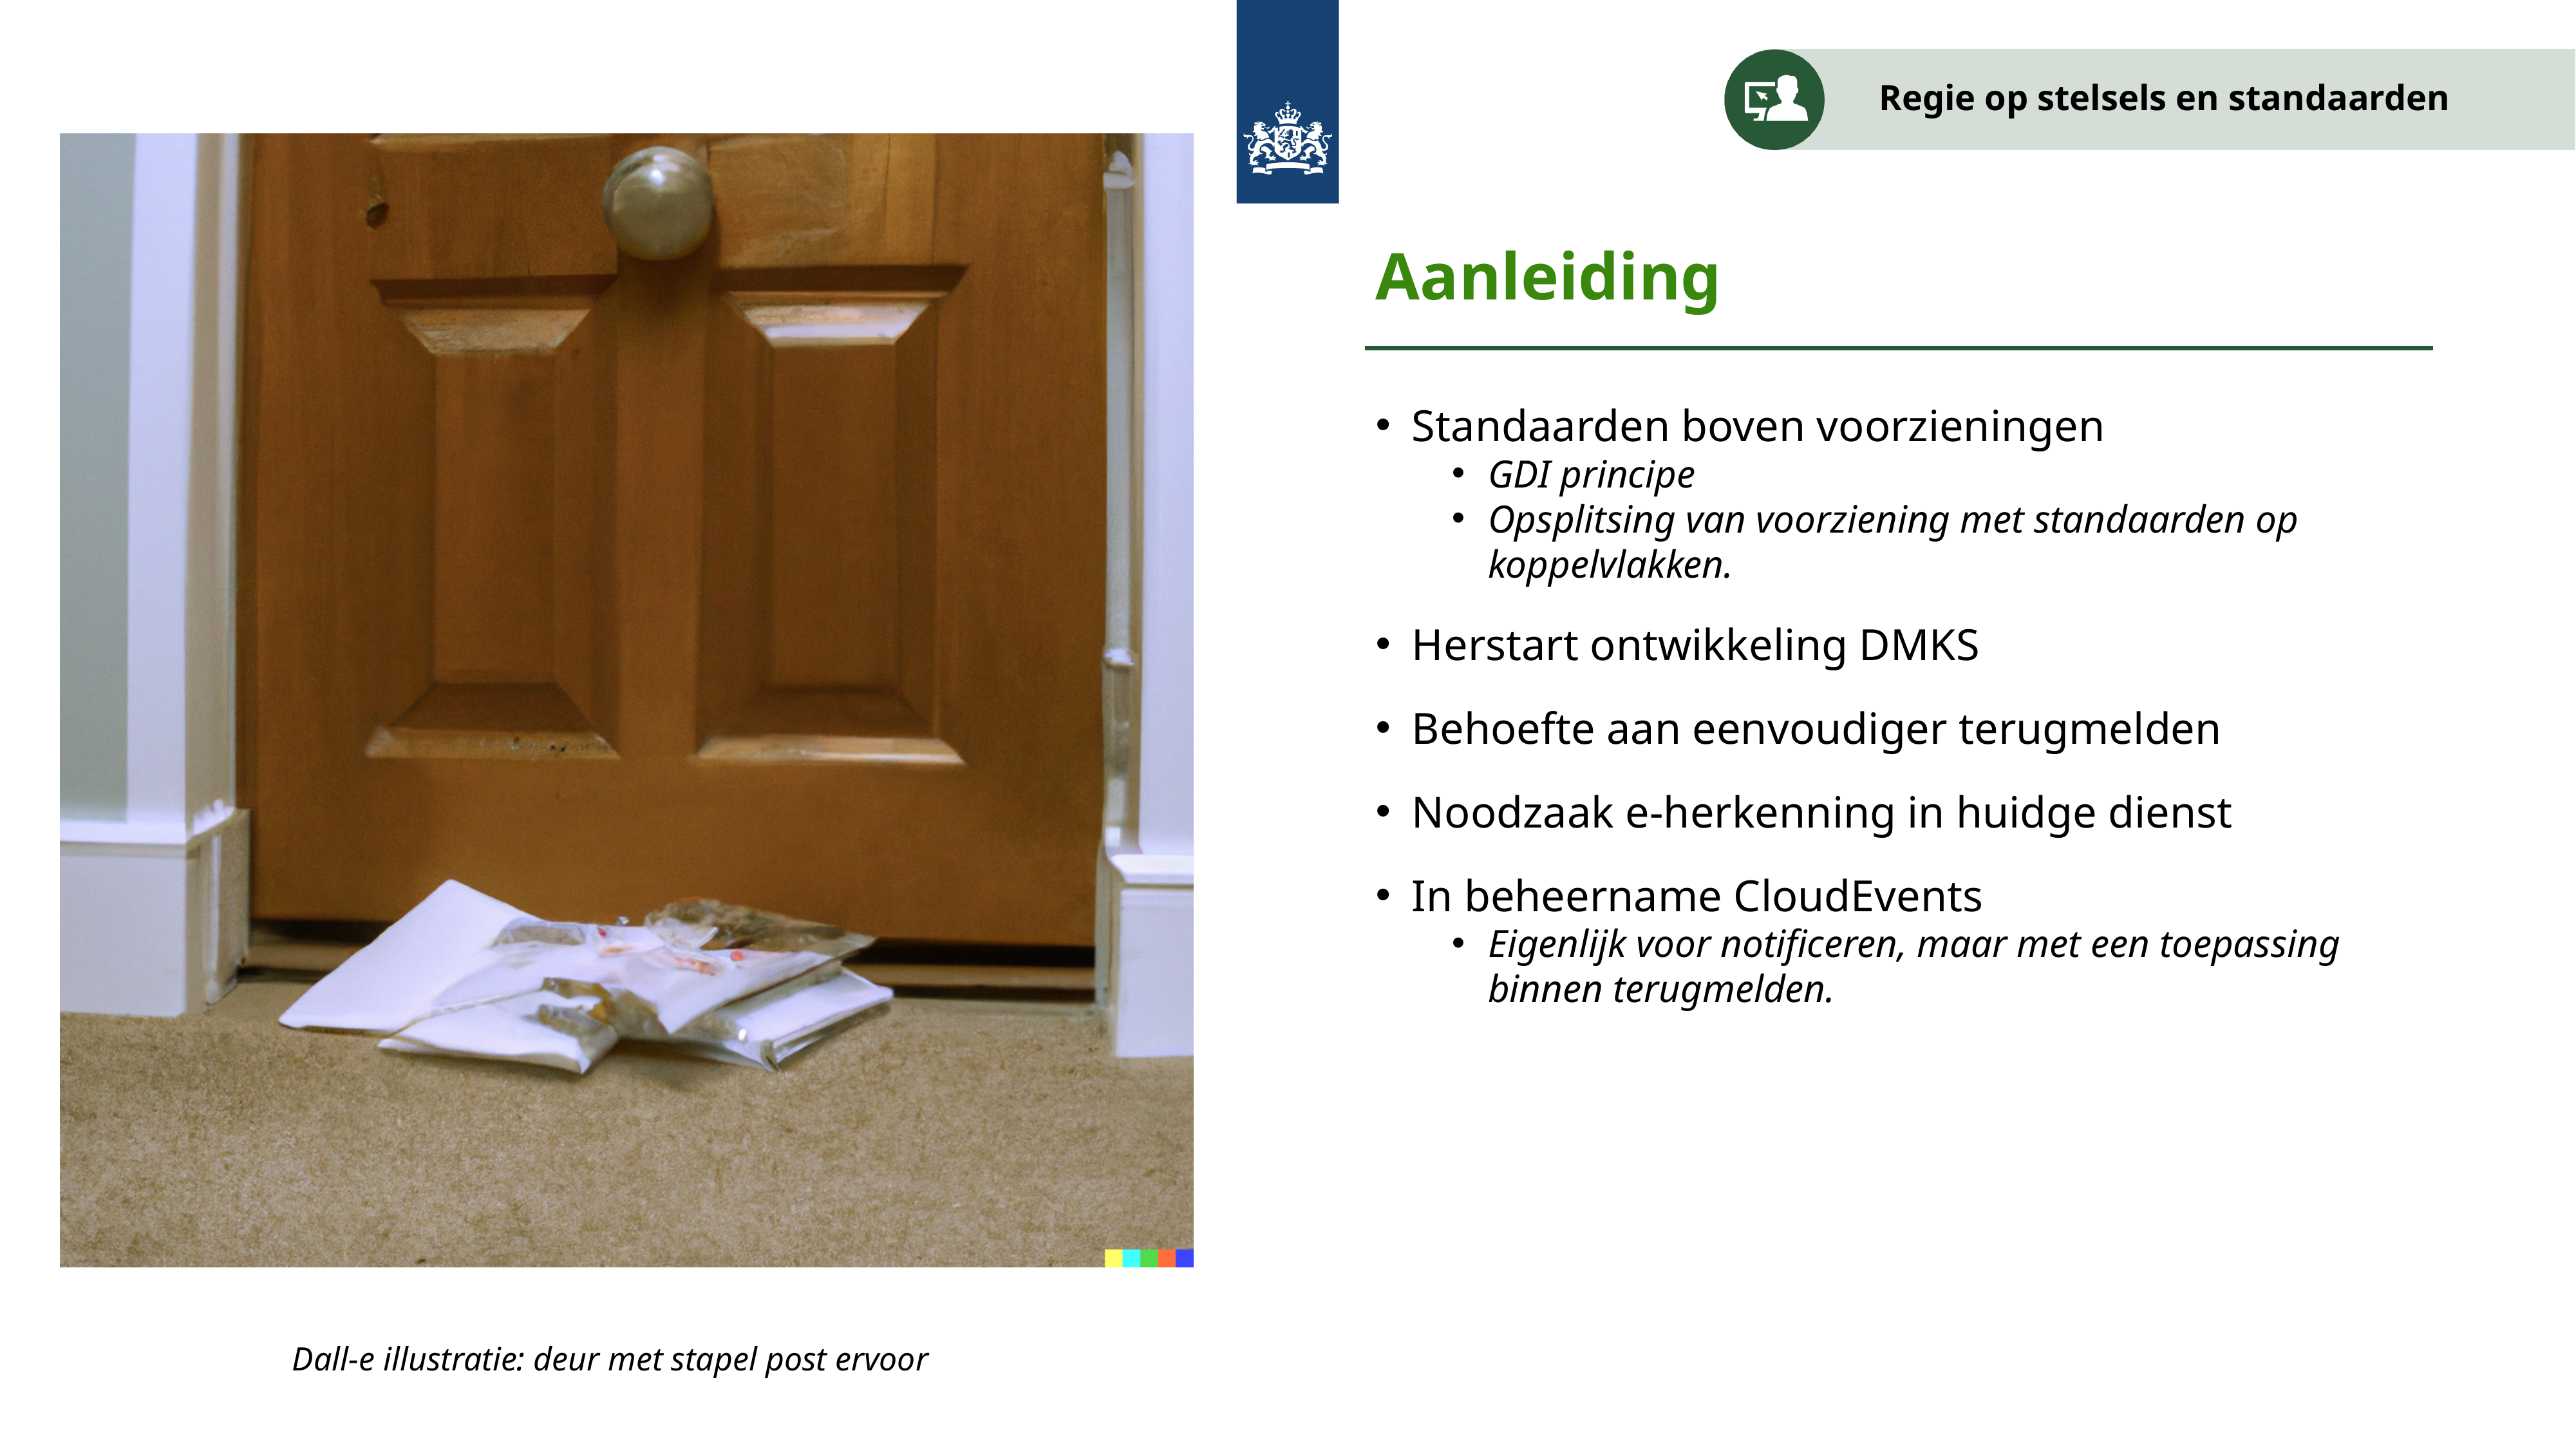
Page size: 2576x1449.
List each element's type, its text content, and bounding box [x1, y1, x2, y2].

picture [1236, 0, 1339, 254]
list Standaarden boven voorzieningen GDI principe Opsplitsing van voorziening met standaarden op koppelvlakken. Herstart ontwikkeling DMKS Behoefte aan eenvoudiger terugmelden Noodzaak e-herkenning in huidge dienst In beheername CloudEvents Eigenlijk voor notificeren, maar met een toepassing binnen terugmelden. [1366, 393, 2434, 1313]
list Aanleiding [1366, 182, 2434, 319]
picture [60, 133, 1194, 1267]
text_box Dall-e illustratie: deur met stapel post ervoor [283, 1334, 1044, 1390]
picture [1723, 49, 2576, 150]
